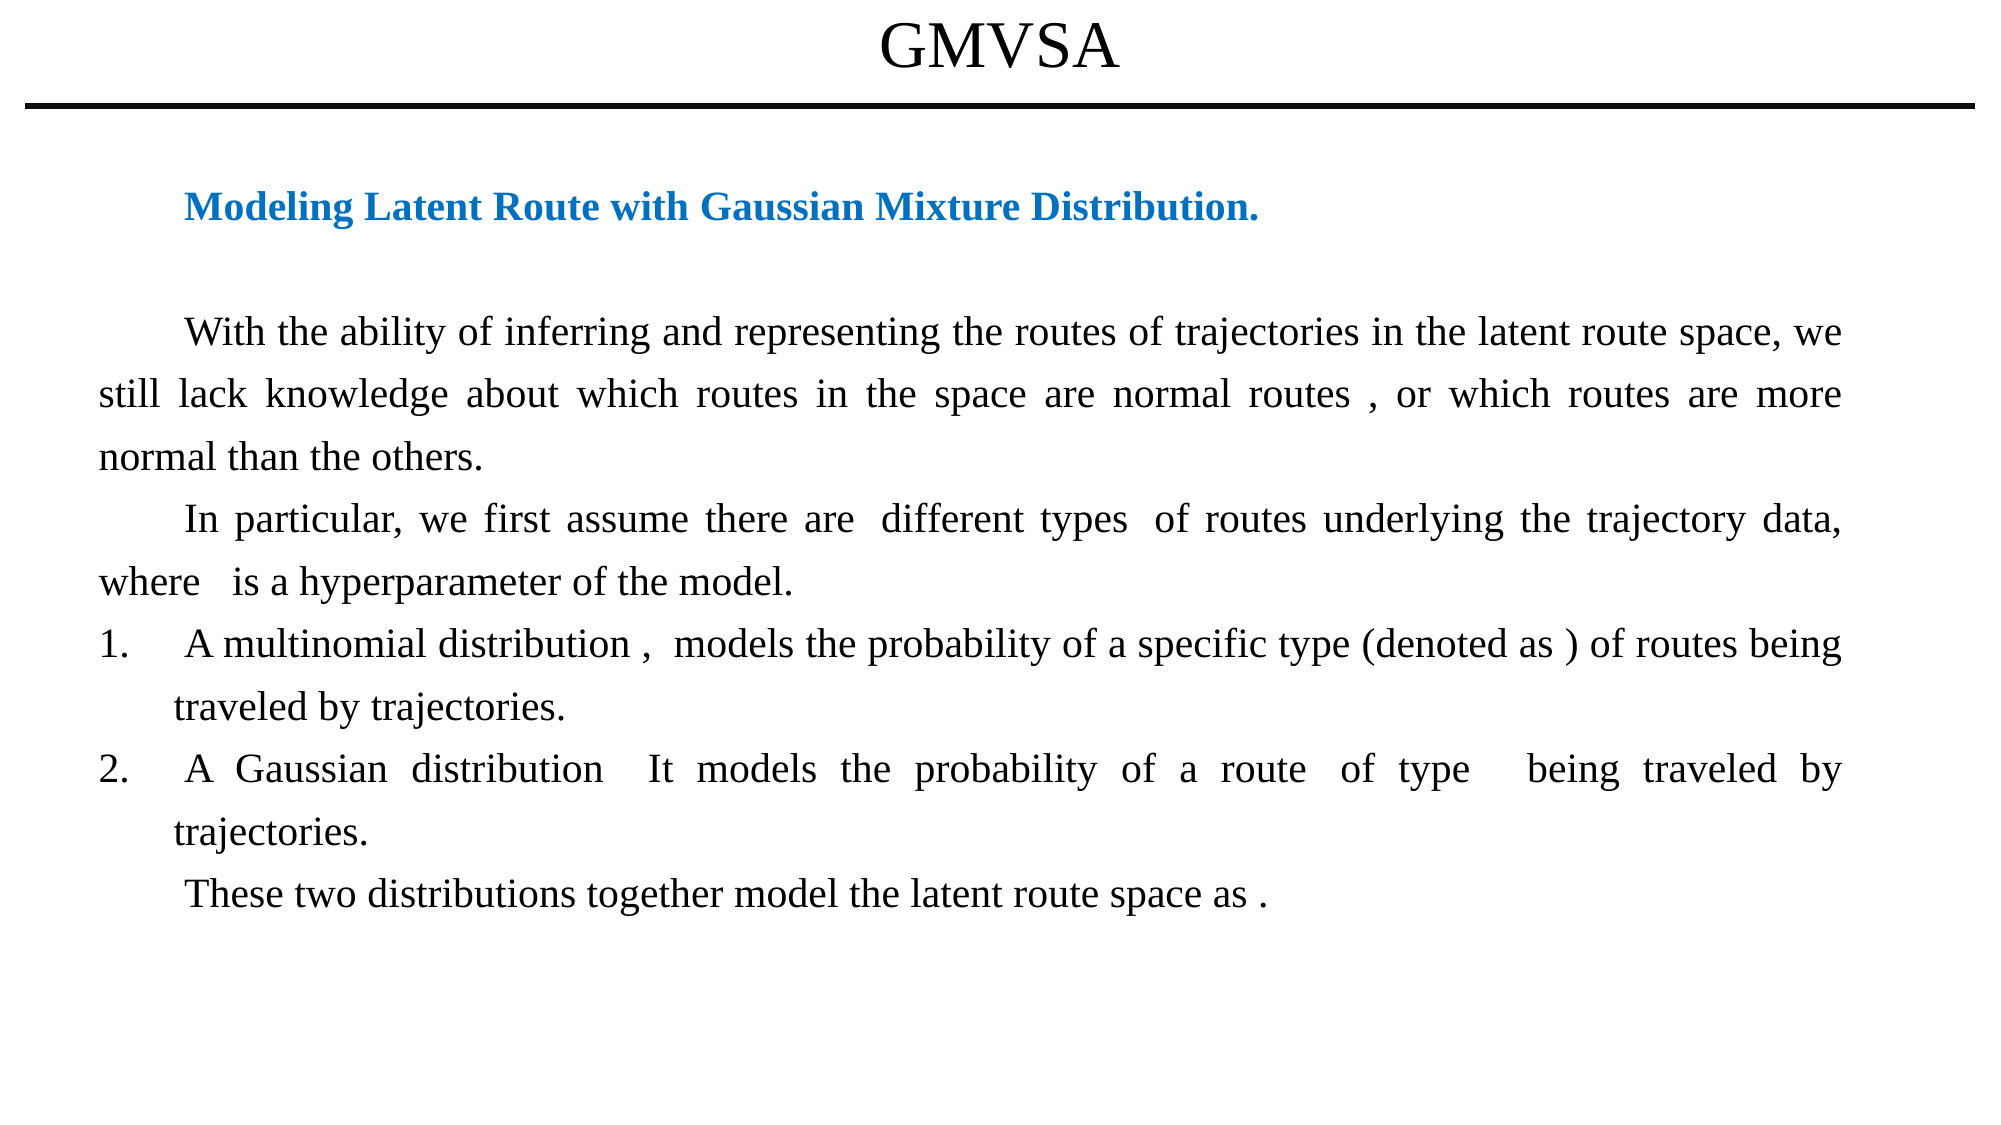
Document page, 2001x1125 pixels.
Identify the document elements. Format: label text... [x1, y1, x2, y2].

title GMVSA [24, 0, 1975, 90]
